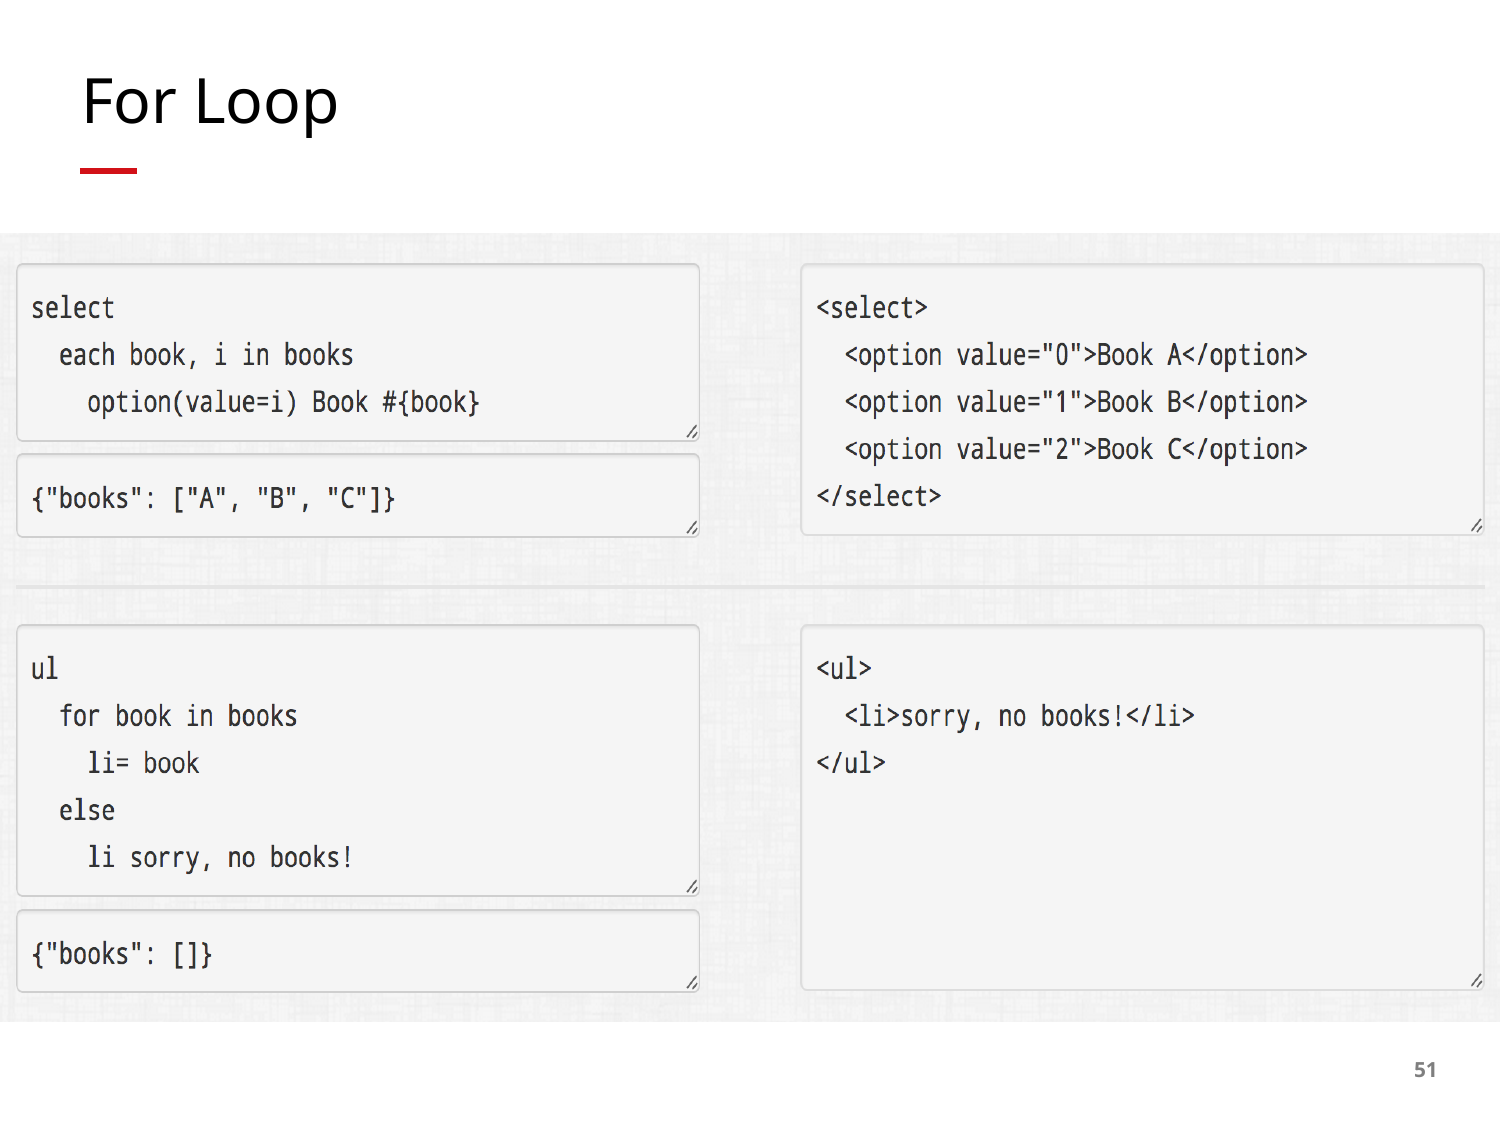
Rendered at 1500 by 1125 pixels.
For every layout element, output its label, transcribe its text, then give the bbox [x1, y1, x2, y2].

picture [0, 233, 1500, 1022]
title For Loop [81, 68, 1421, 138]
